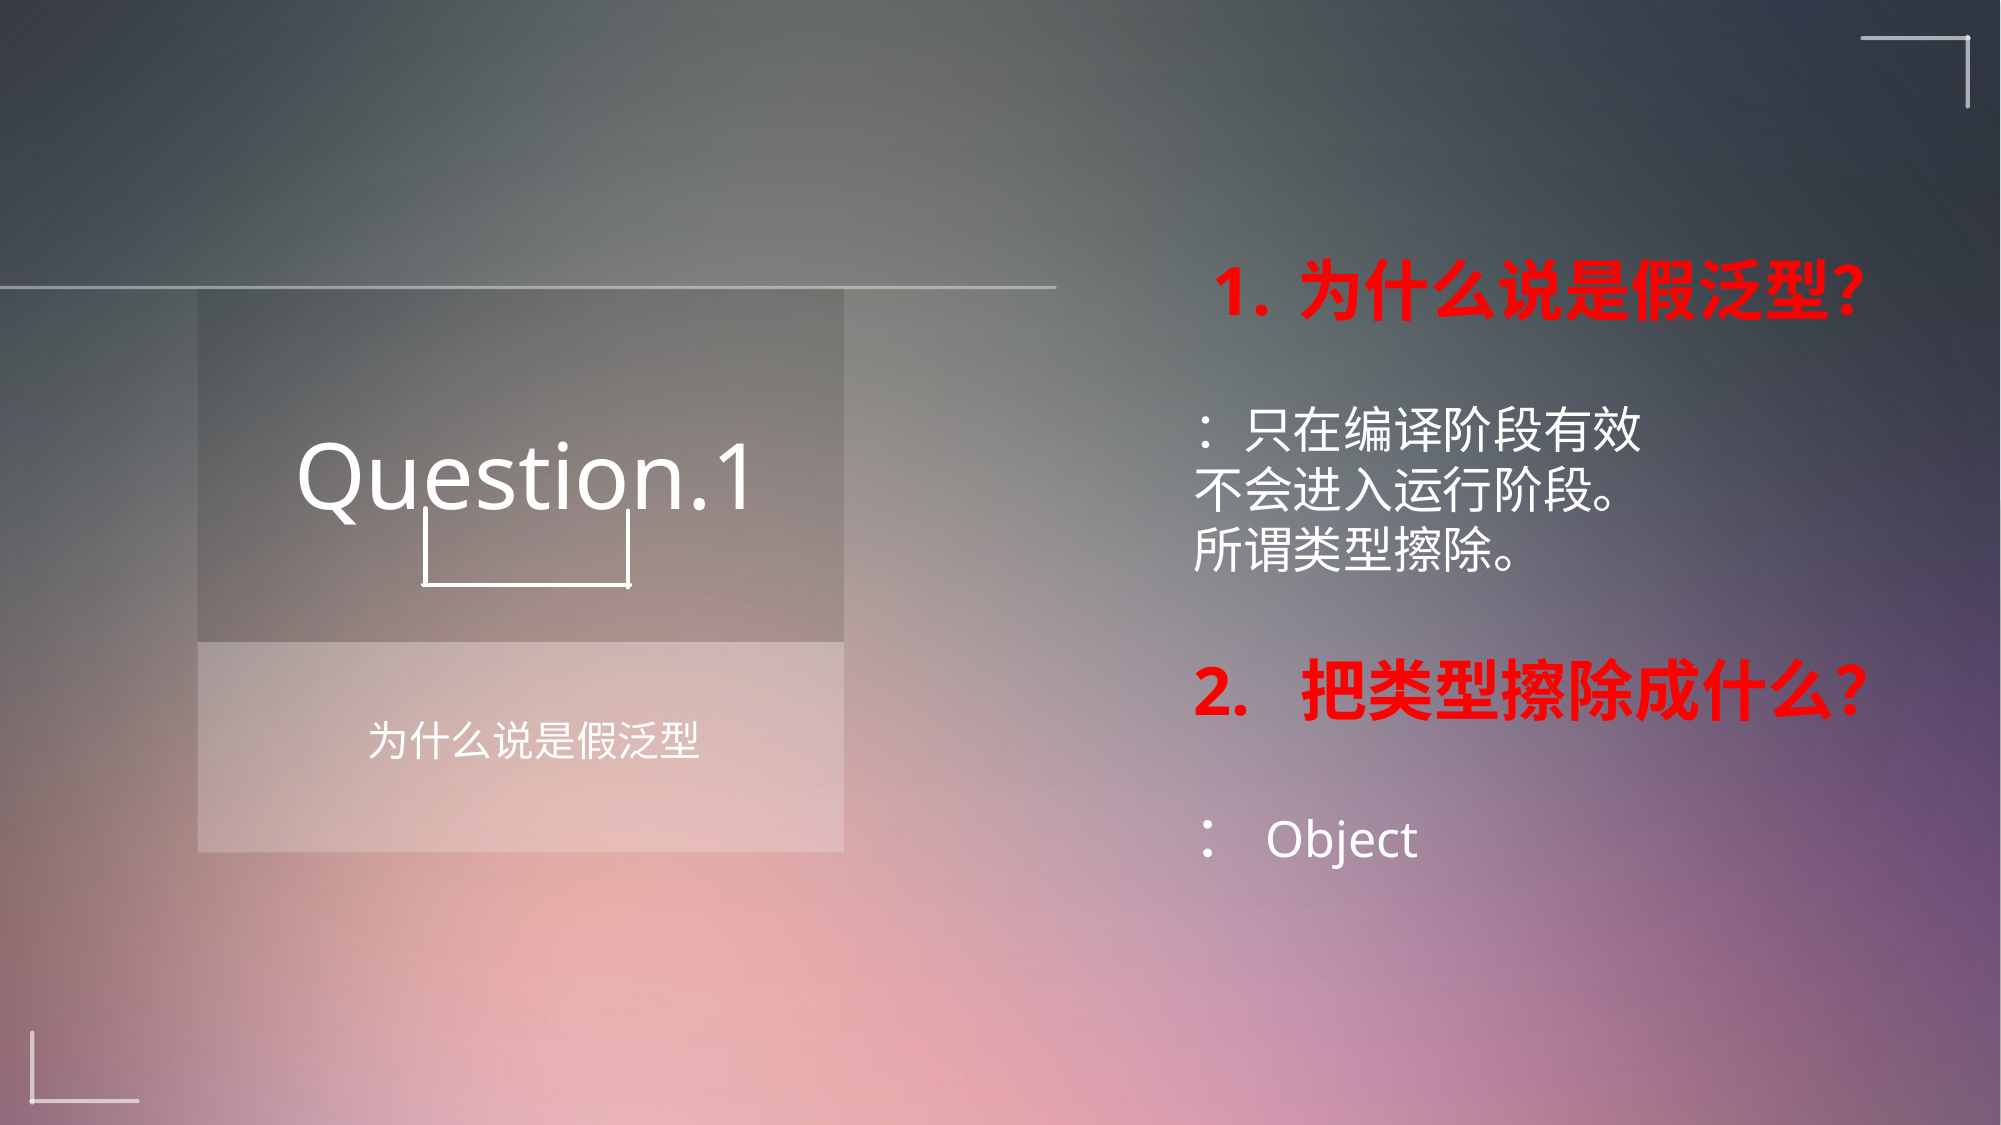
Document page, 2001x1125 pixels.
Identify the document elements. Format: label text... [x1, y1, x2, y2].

text_box 为什么说是假泛型 [335, 707, 734, 773]
text_box [196, 298, 846, 644]
text_box [196, 644, 846, 854]
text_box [422, 507, 530, 586]
text_box 为什么说是假泛型？ ：只在编译阶段有效 不会进入运行阶段。 所谓类型擦除。 2. 把类型擦除成什么？ ：Object [1178, 241, 1866, 947]
picture [0, 0, 2000, 1125]
text_box Question.1 [253, 410, 805, 535]
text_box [523, 510, 631, 588]
